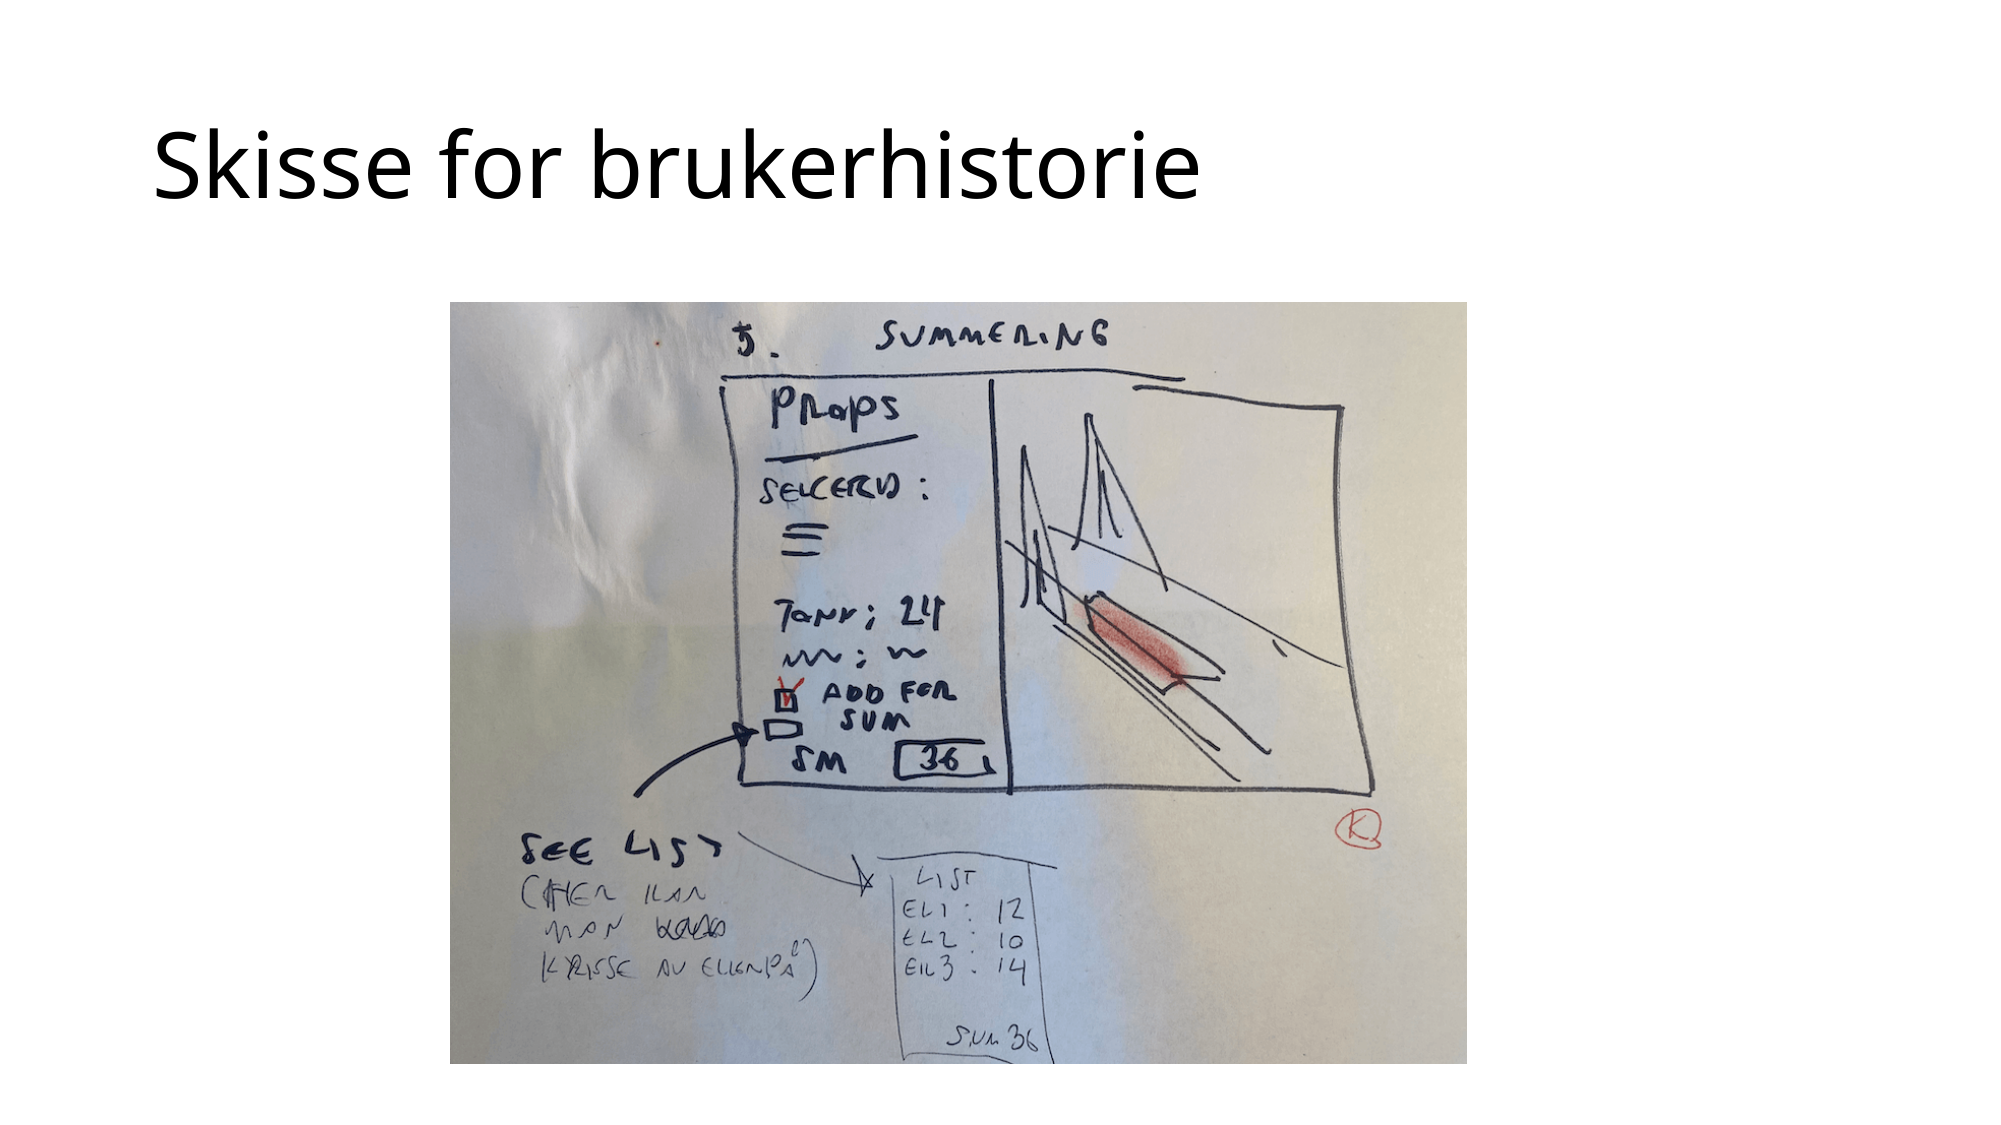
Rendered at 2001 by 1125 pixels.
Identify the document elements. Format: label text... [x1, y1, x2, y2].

title Skisse for brukerhistorie [137, 59, 1863, 278]
picture [450, 302, 1467, 1064]
